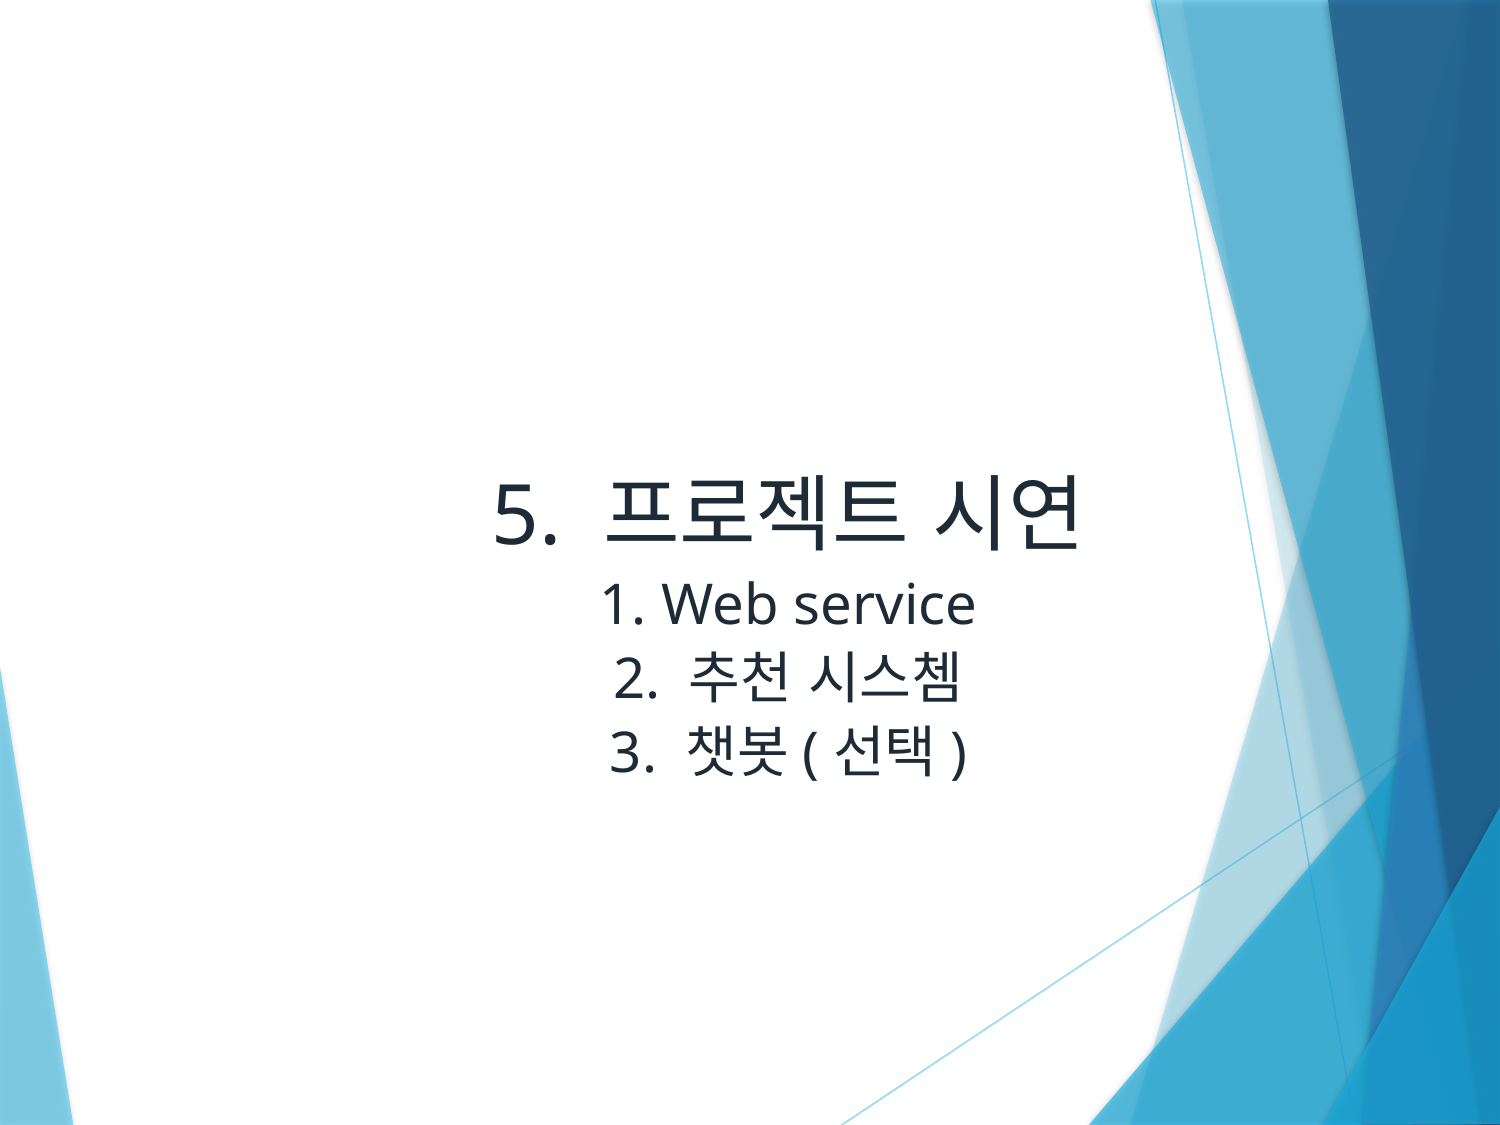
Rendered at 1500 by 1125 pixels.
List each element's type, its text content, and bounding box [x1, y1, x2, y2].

title 5. 프로젝트 시연 1. Web service 2. 추천 시스쳄 3. 챗봇(선택) [113, 443, 1464, 867]
